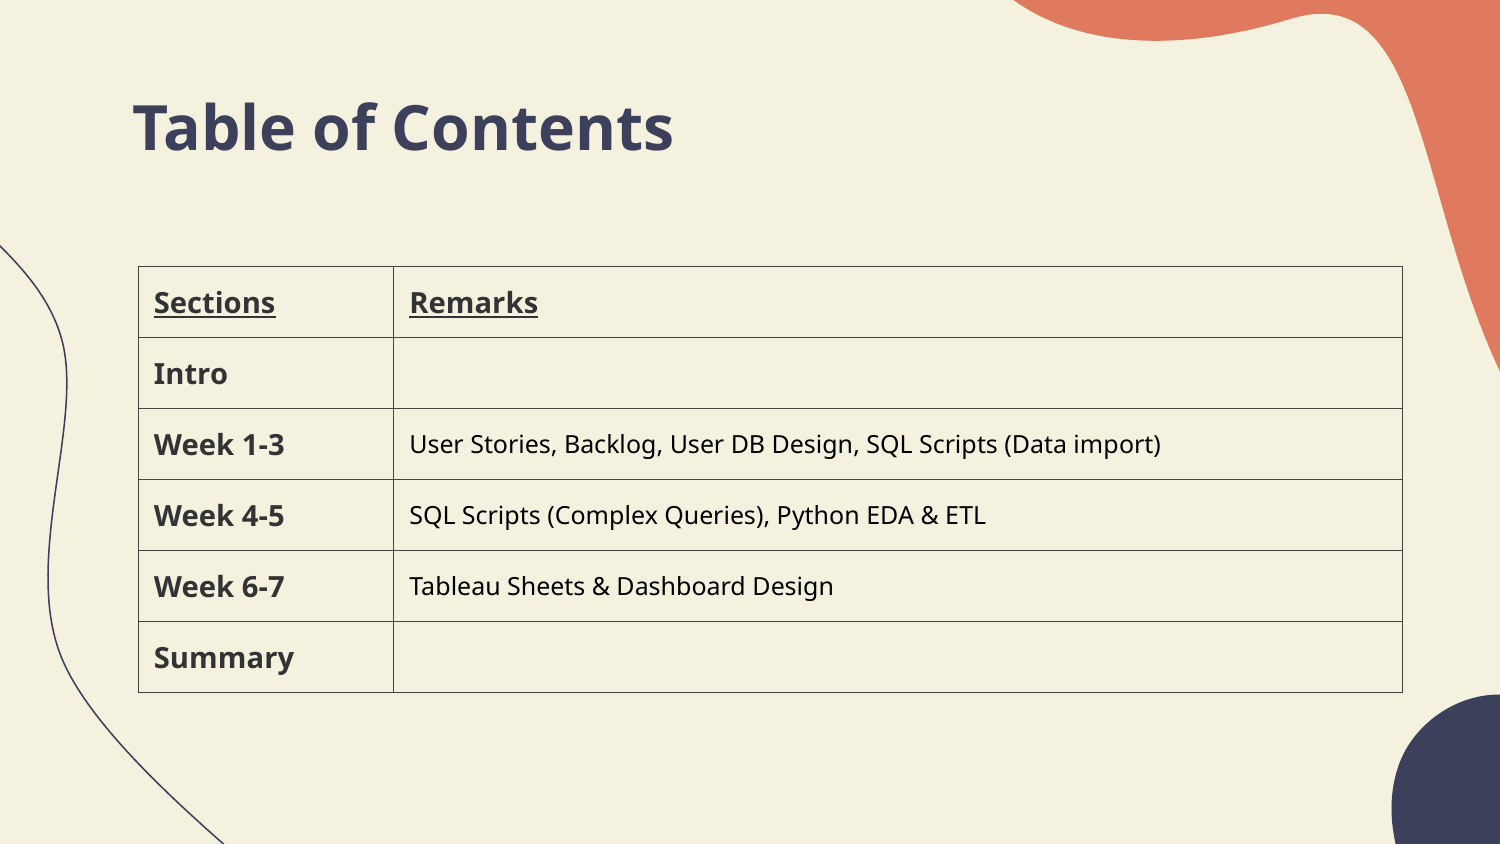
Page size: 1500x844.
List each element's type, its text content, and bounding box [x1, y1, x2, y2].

table_cell Week 6-7 [139, 551, 393, 621]
table_cell Intro [139, 338, 393, 408]
table_cell Week 4-5 [139, 480, 393, 550]
table_cell Summary [139, 622, 393, 692]
title Table of Contents [116, 72, 1383, 167]
table_cell [394, 622, 1402, 692]
table_cell User Stories, Backlog, User DB Design, SQL Scripts (Data import) [394, 409, 1402, 479]
table_cell Week 1-3 [139, 409, 393, 479]
table_cell Tableau Sheets & Dashboard Design [394, 551, 1402, 621]
table_header Remarks [394, 267, 1402, 337]
table_header Sections [139, 267, 393, 337]
table_cell SQL Scripts (Complex Queries), Python EDA & ETL [394, 480, 1402, 550]
table_cell [394, 338, 1402, 408]
